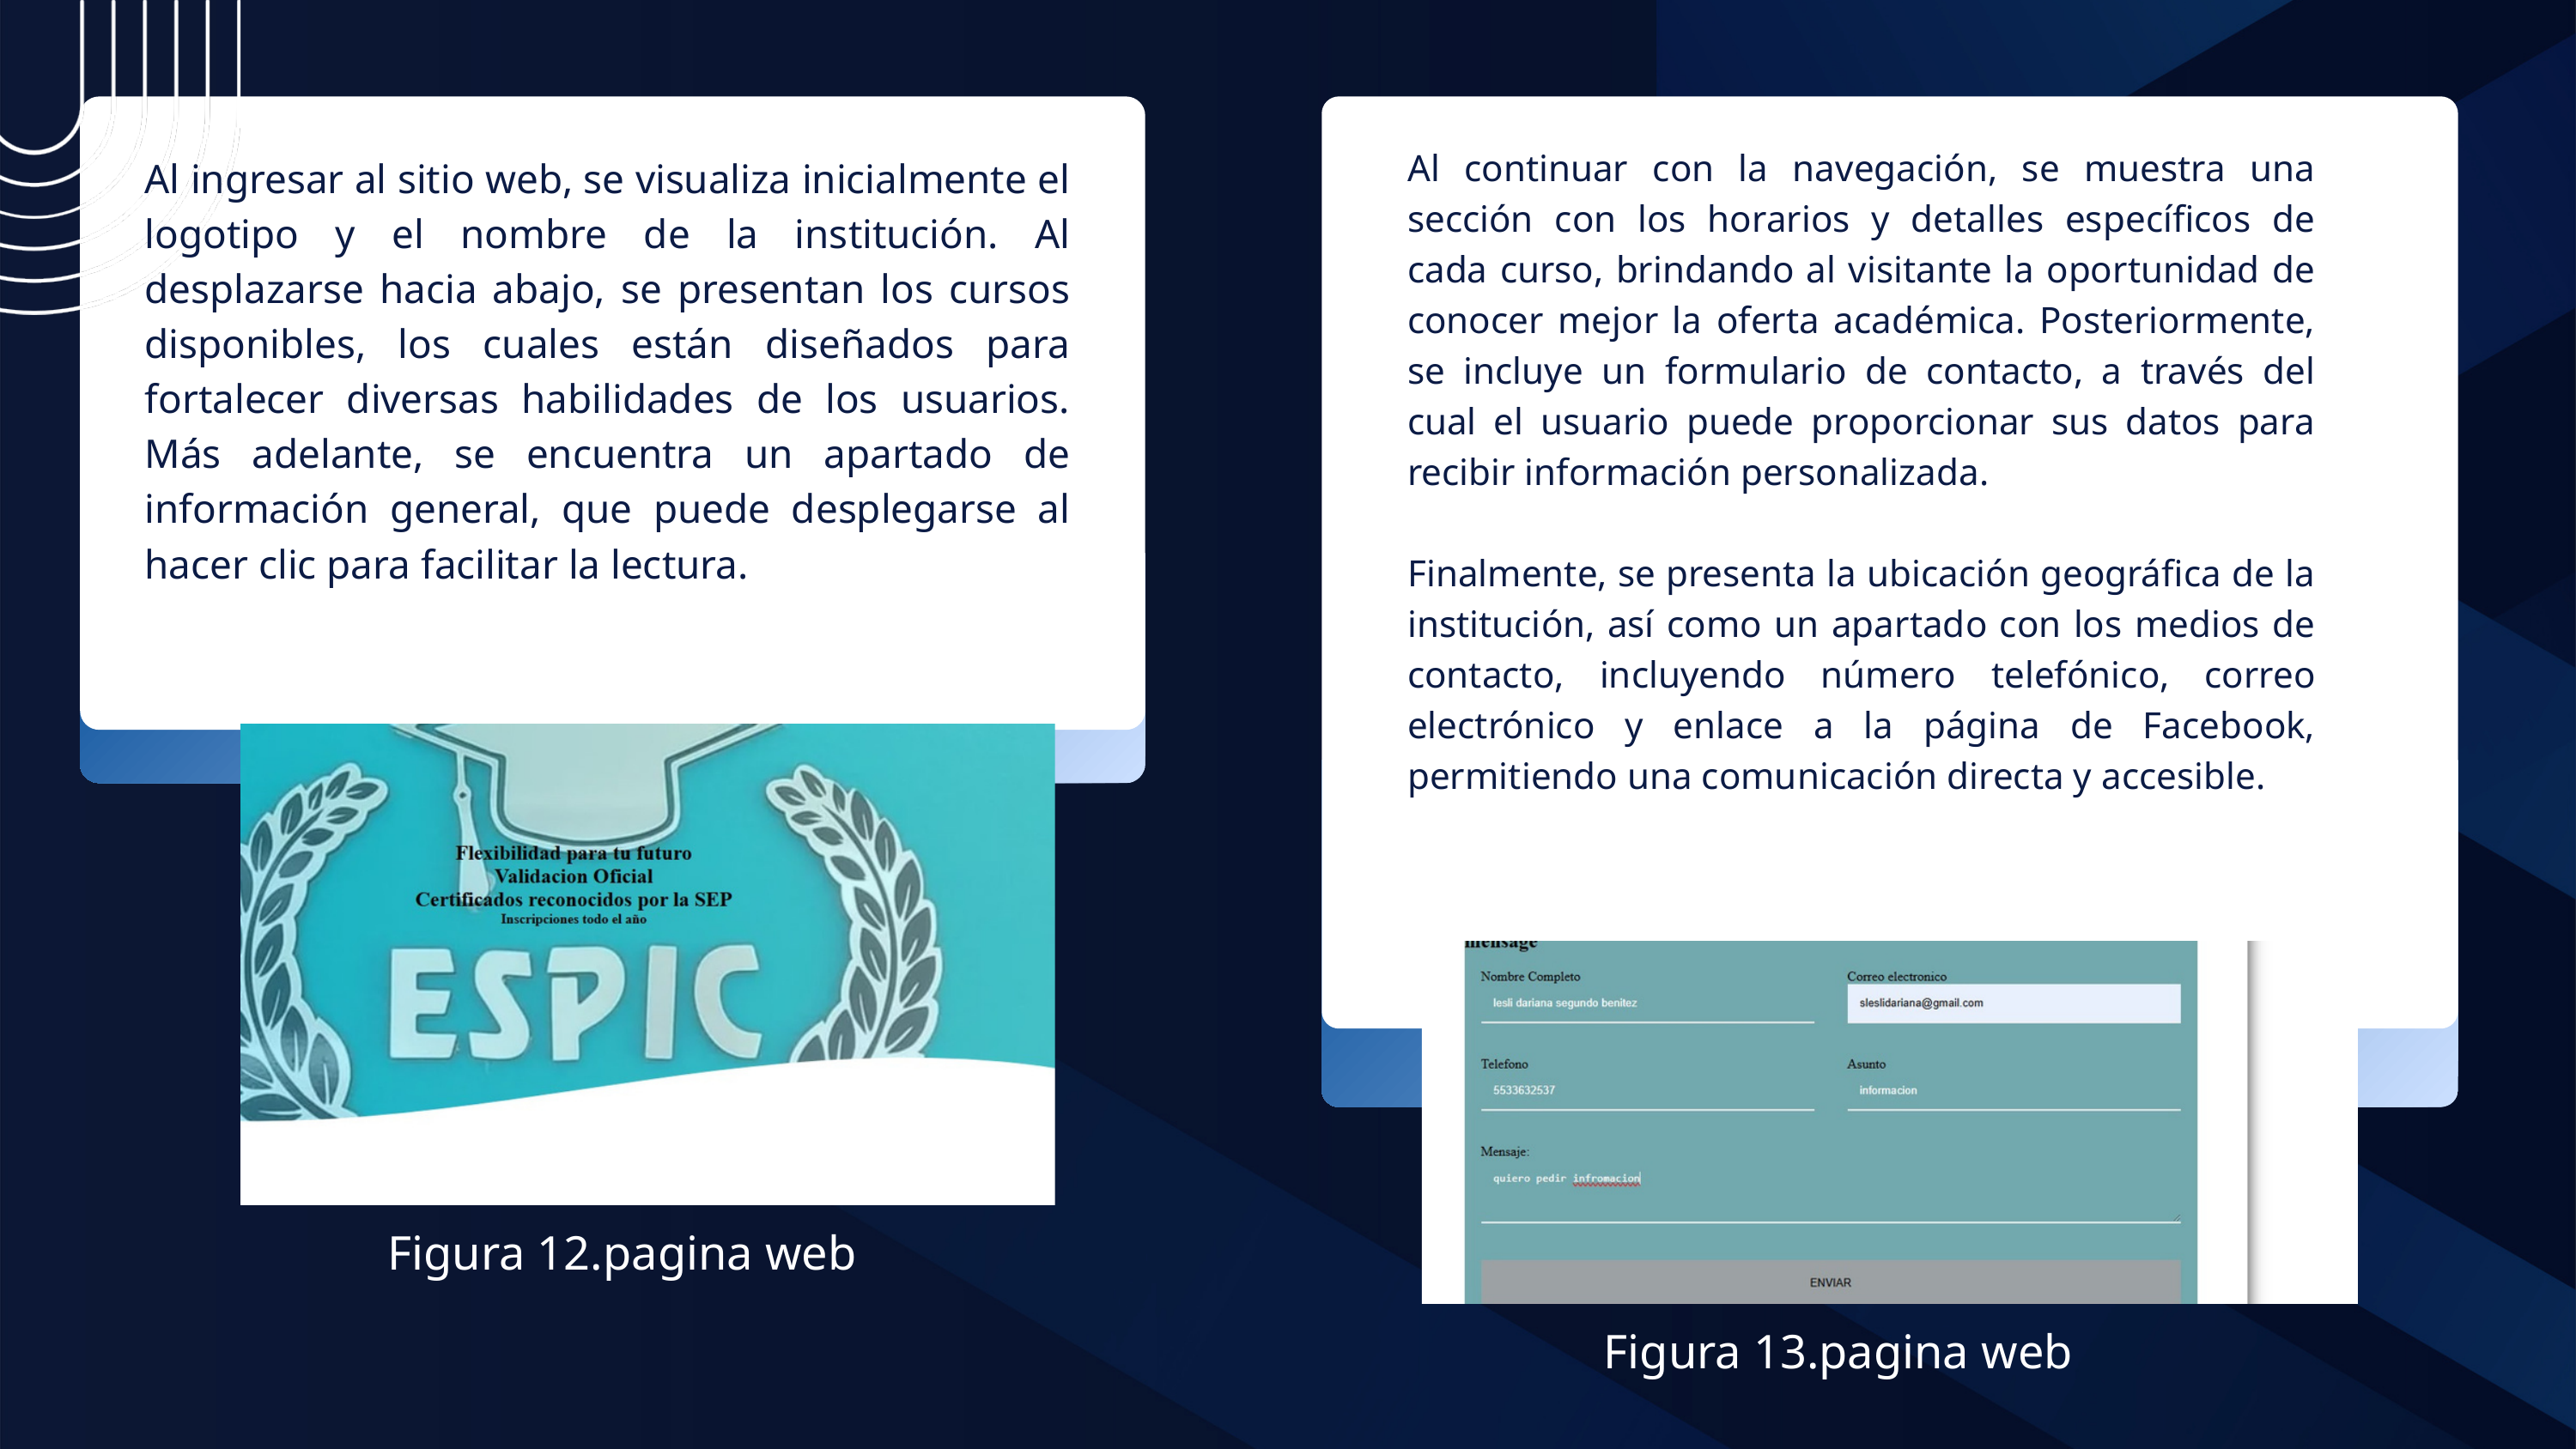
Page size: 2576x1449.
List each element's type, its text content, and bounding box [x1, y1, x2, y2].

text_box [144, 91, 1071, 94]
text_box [1321, 96, 2458, 1107]
text_box [240, 791, 1055, 1205]
text_box [0, 0, 241, 315]
text_box [1421, 1115, 2358, 1304]
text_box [79, 96, 1145, 784]
text_box Figura 13.pagina web [1598, 1313, 2091, 1379]
text_box Figura 12.pagina web [382, 1214, 874, 1280]
text_box [0, 0, 2576, 1449]
